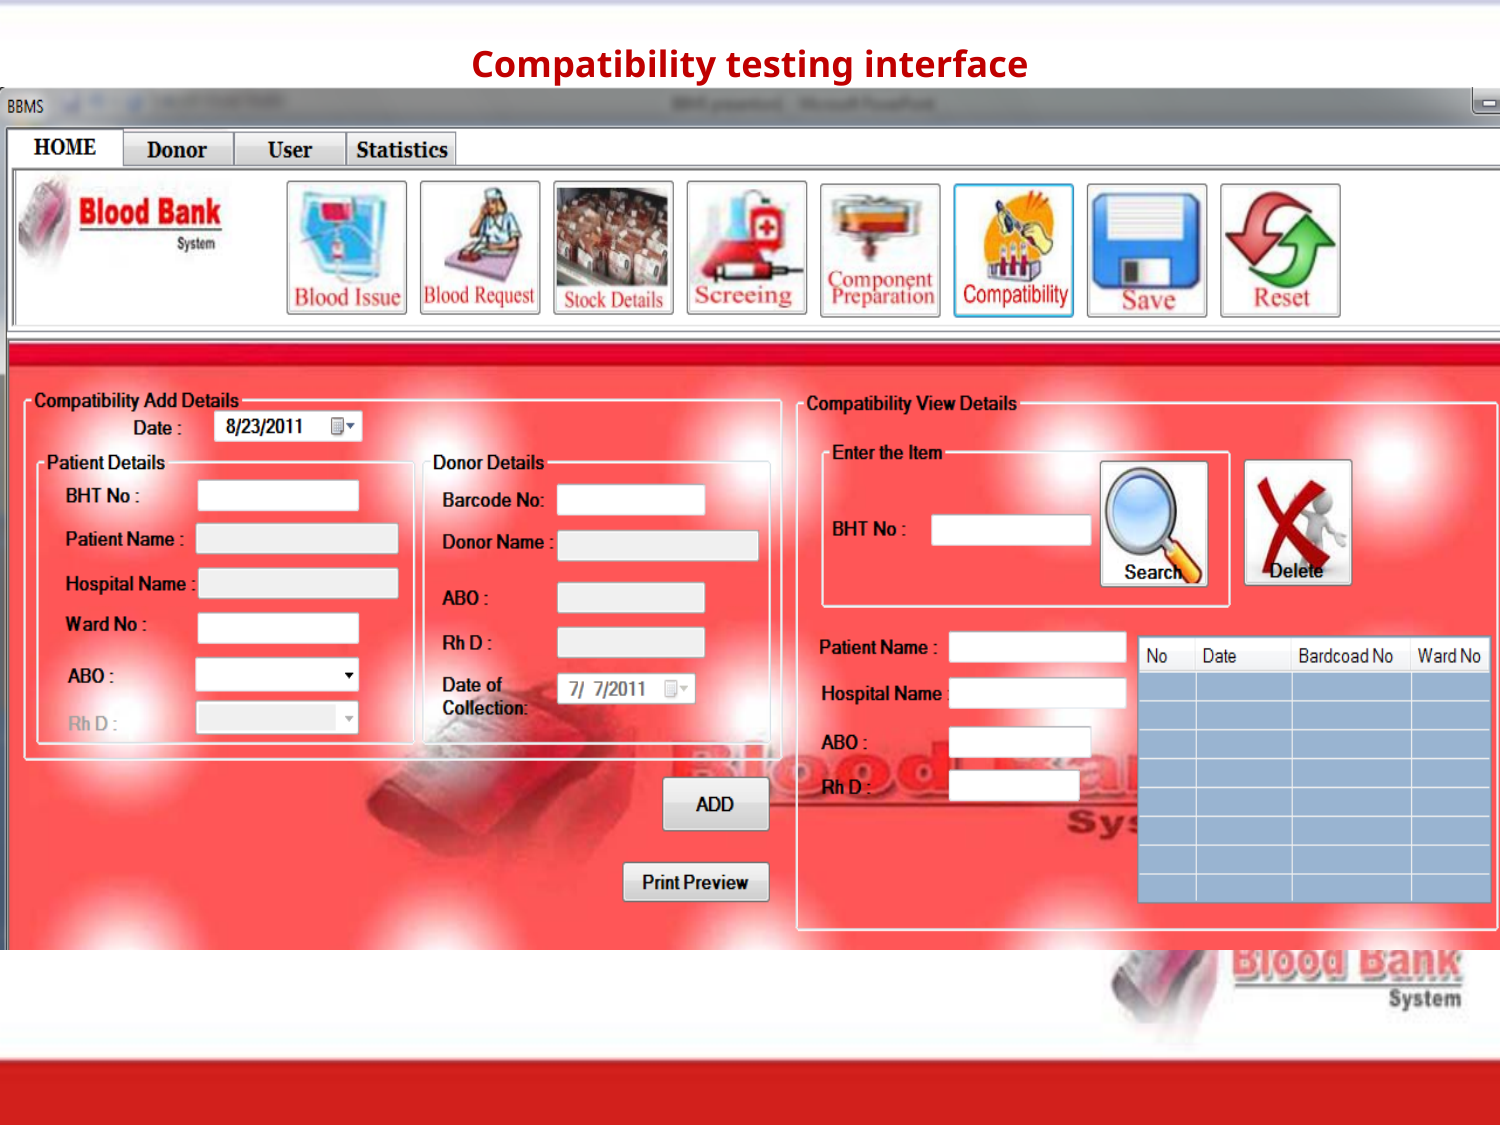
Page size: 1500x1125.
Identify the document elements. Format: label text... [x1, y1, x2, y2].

title Compatibility testing interface [0, 0, 1500, 86]
picture [0, 87, 1500, 1125]
